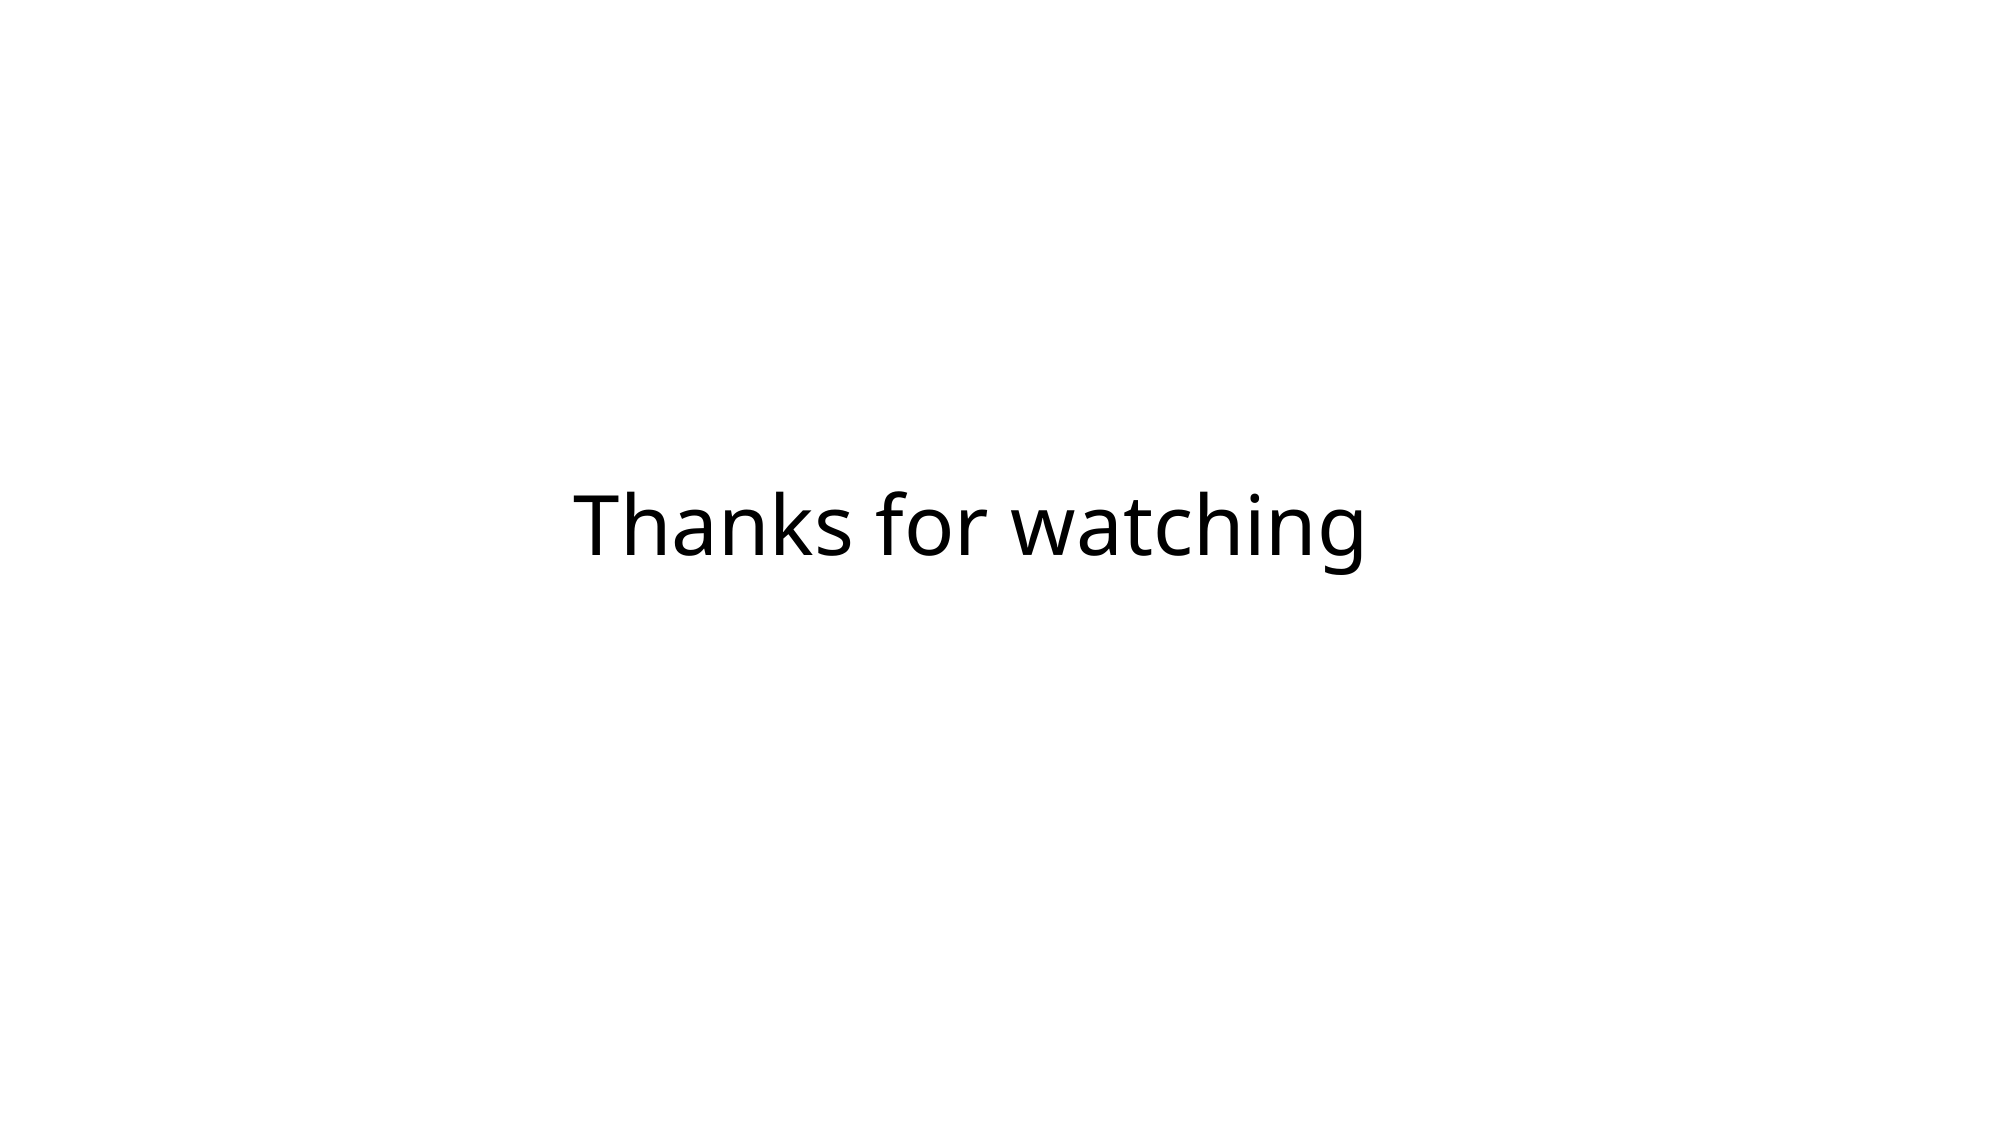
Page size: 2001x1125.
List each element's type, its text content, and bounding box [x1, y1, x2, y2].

text_box Thanks for watching [559, 464, 1385, 580]
